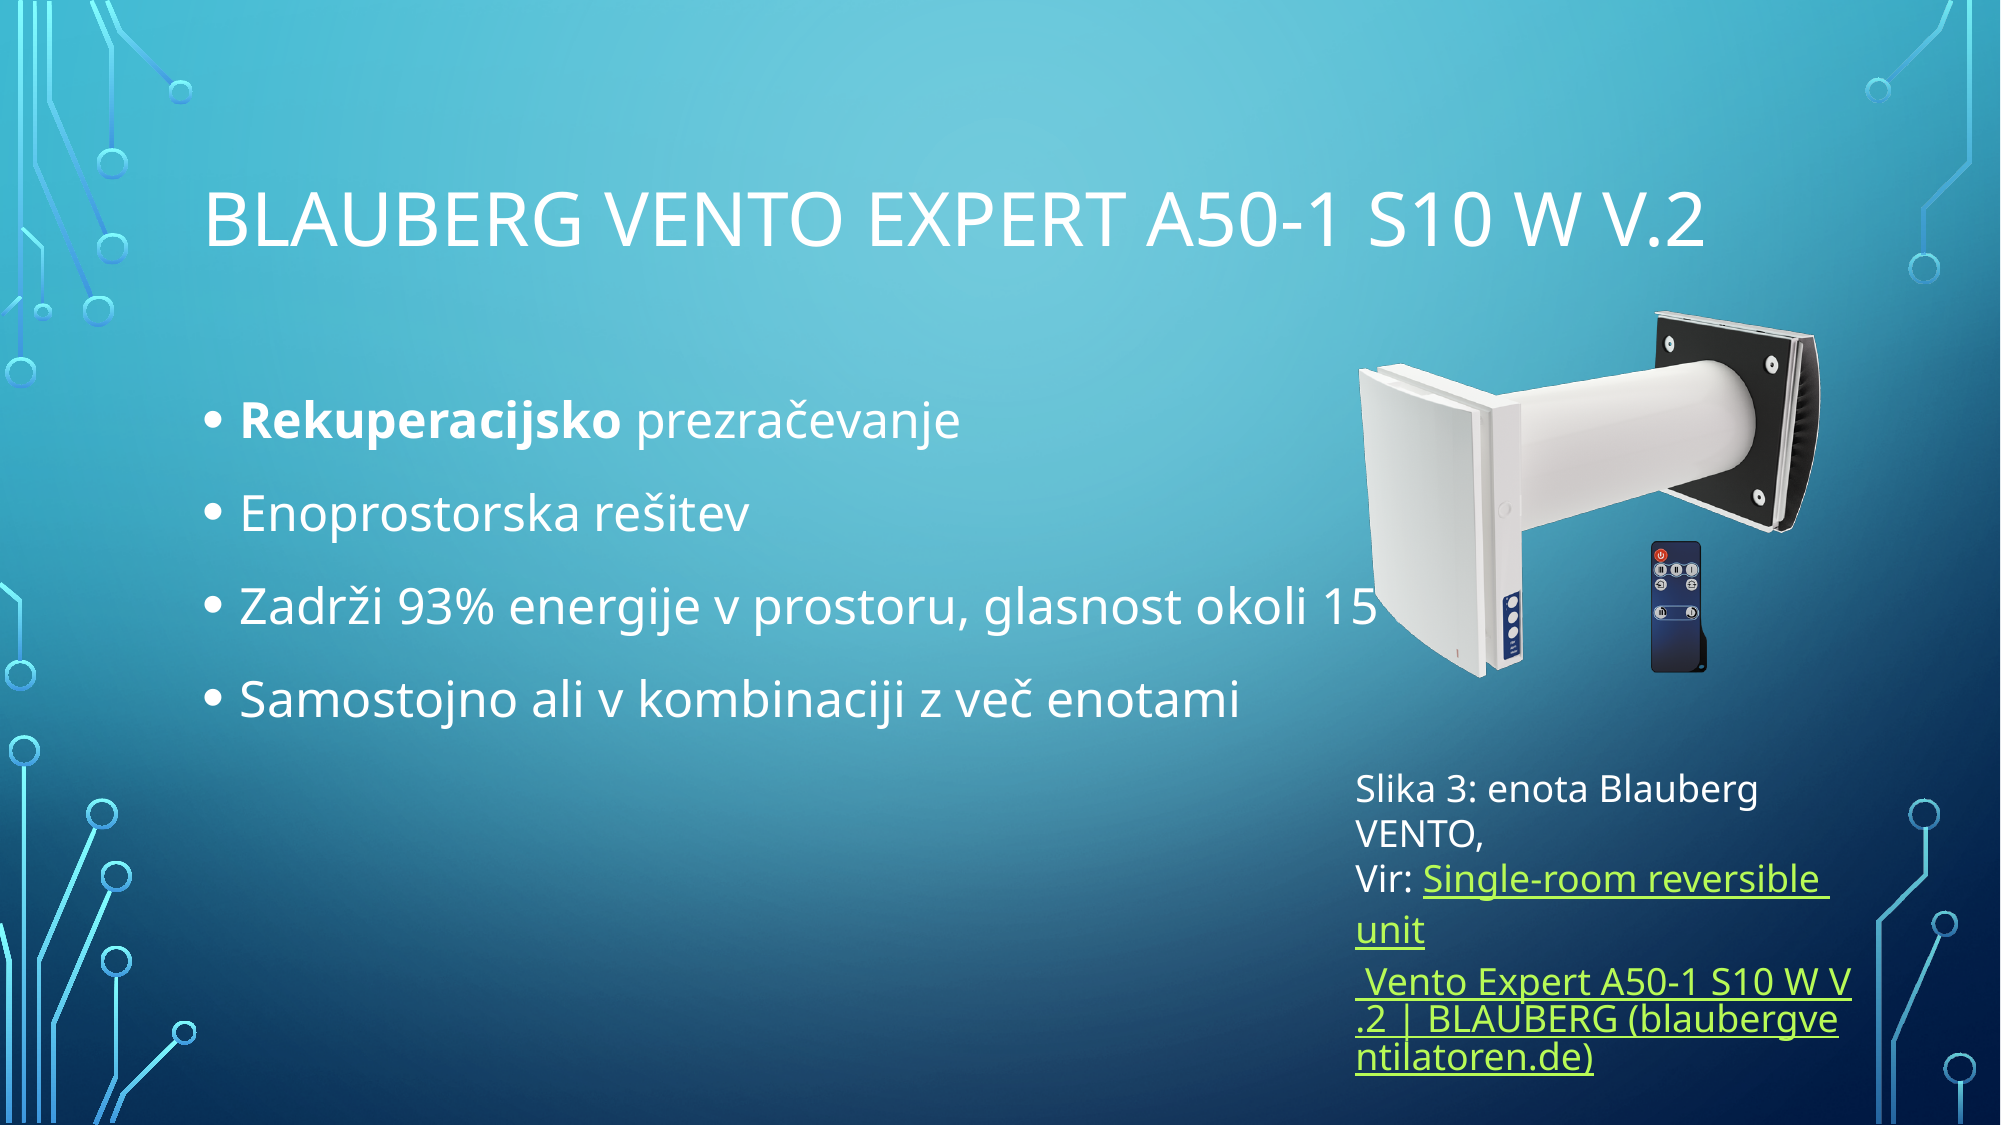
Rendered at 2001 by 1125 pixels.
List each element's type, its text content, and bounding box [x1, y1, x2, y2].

picture [1340, 245, 1838, 743]
title BLAUBERg vento expert a50-1 s10 w v.2 [187, 101, 1813, 344]
list Rekuperacijsko prezračevanje Enoprostorska rešitev Zadrži 93% energije v prostoru, glasnost okoli 15 dB Samostojno ali v kombinaciji z več enotami [187, 369, 1813, 950]
text_box Slika 3: enota Blauberg VENTO, Vir: Single-room reversible unit Vento Expert A50-1 S10 W V.2 | BLAUBERG (blaubergventilatoren.de) [1340, 758, 1875, 1016]
